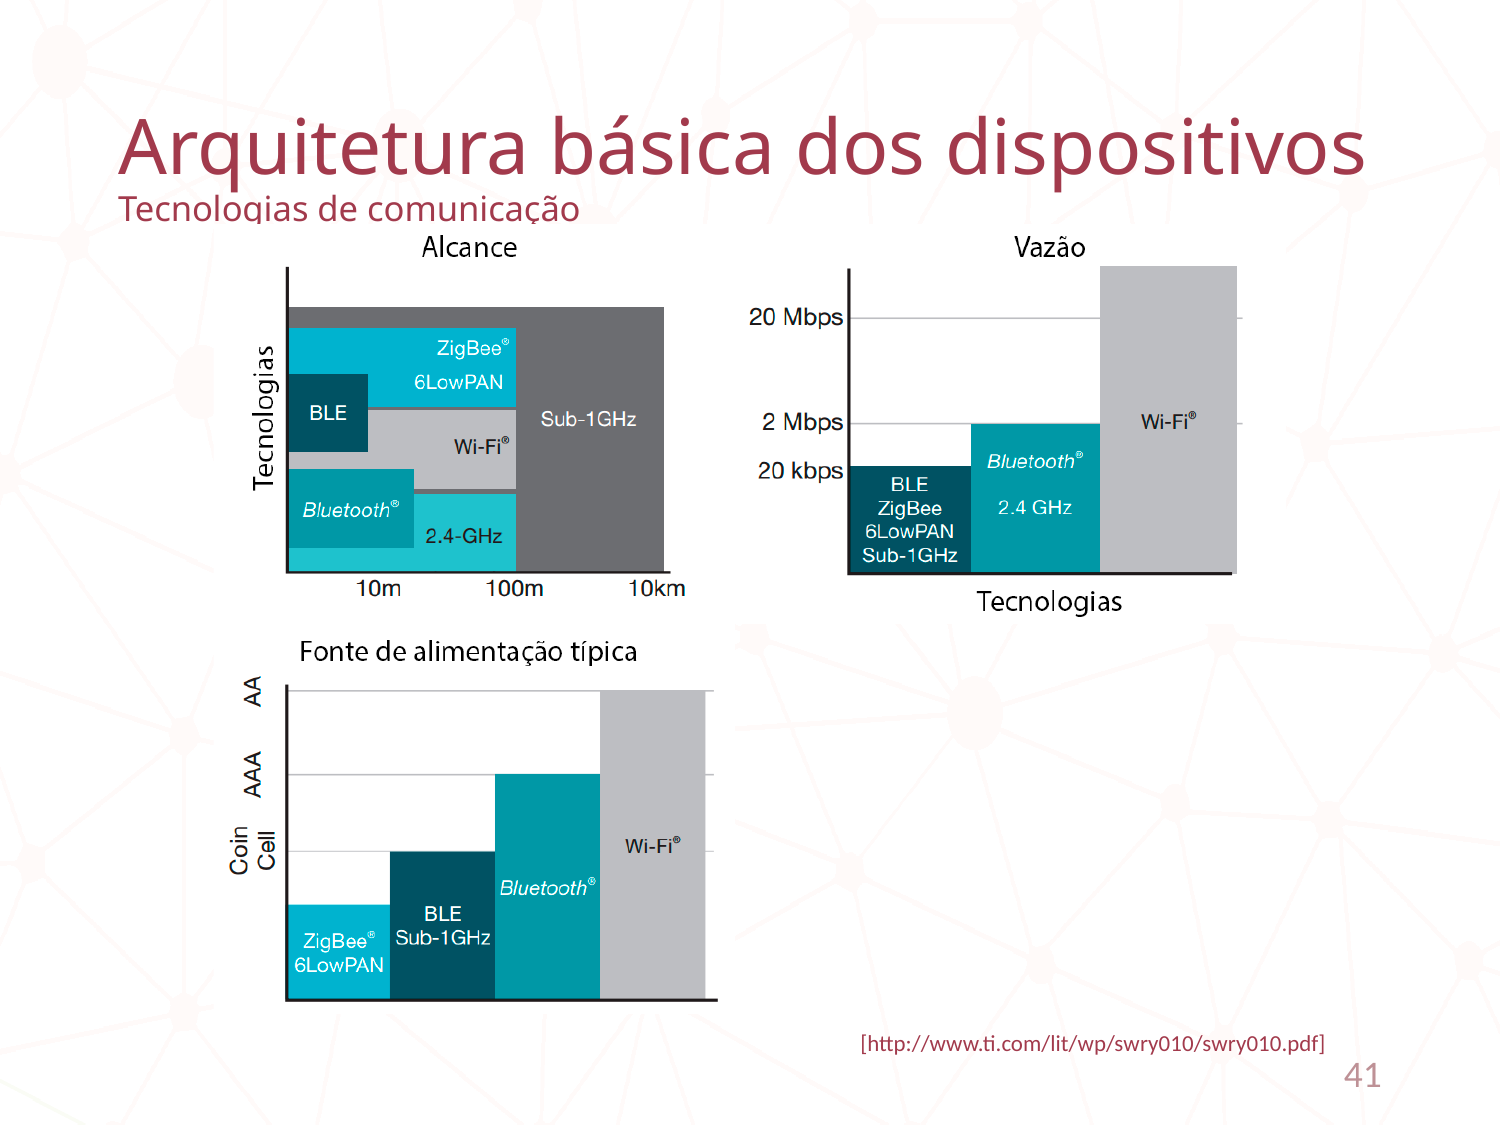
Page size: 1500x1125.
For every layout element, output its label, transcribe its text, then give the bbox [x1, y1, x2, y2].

text_box [http://www.ti.com/lit/wp/swry010/swry010.pdf] [845, 1021, 1397, 1064]
title Arquitetura básica dos dispositivos Tecnologias de comunicação [103, 59, 1397, 278]
slide_number 41 [1059, 1064, 1397, 1103]
picture [213, 608, 736, 1014]
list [213, 224, 1287, 624]
